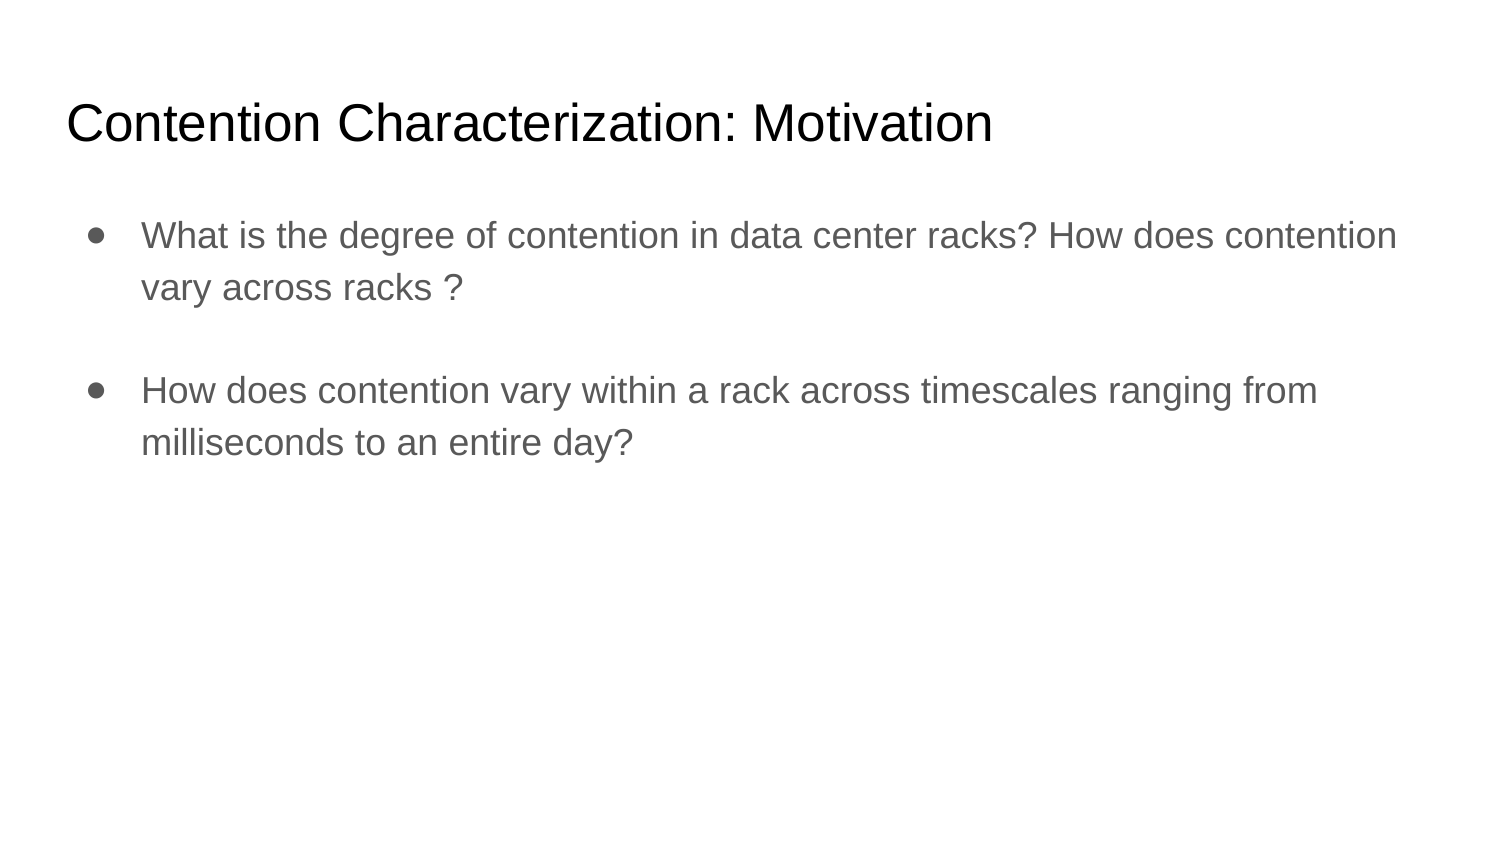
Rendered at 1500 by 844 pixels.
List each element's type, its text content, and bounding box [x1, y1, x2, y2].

title Contention Characterization: Motivation [51, 72, 1449, 167]
list What is the degree of contention in data center racks? How does contention vary across racks ? How does contention vary within a rack across timescales ranging from milliseconds to an entire day? [51, 189, 1449, 750]
